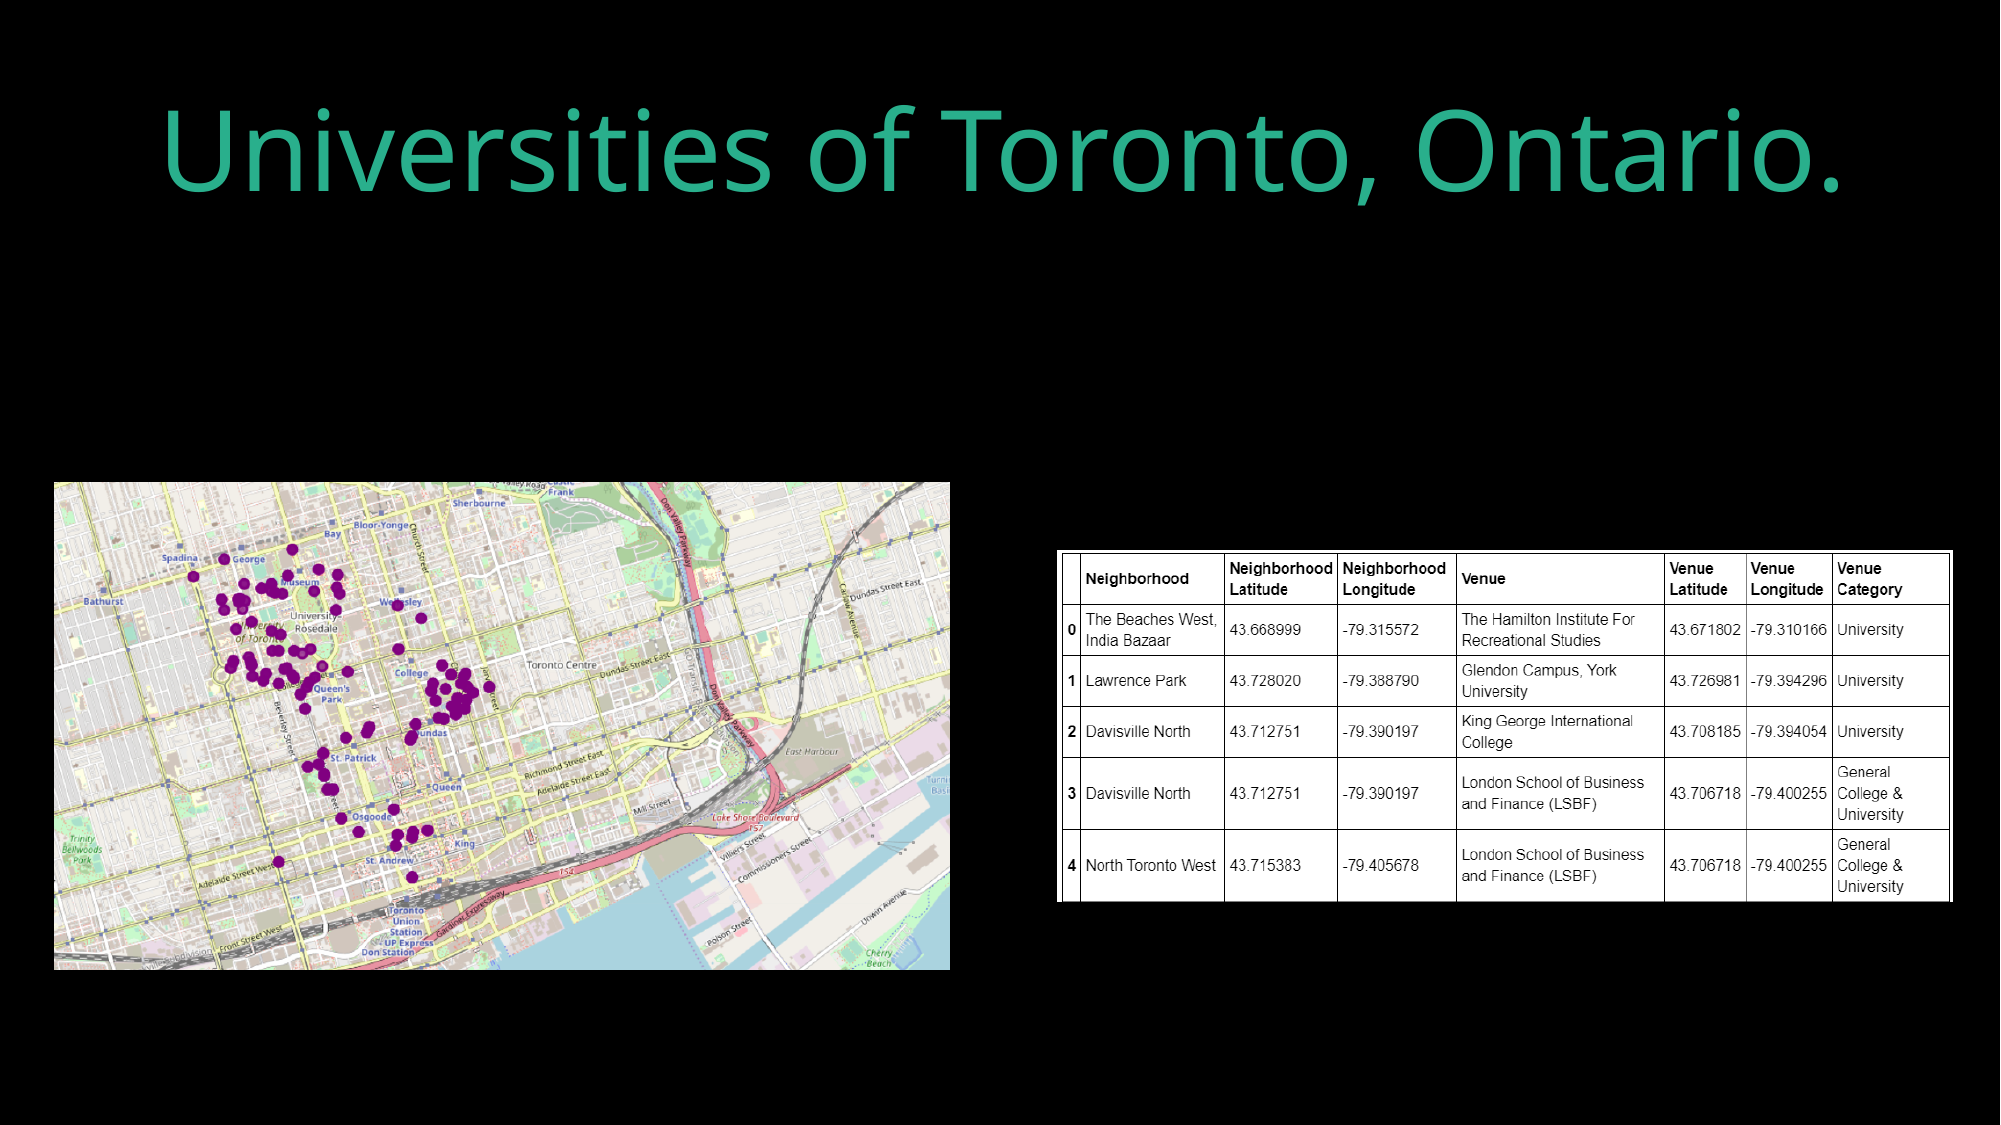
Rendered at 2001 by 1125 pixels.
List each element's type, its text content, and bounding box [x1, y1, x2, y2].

picture [1057, 550, 1953, 902]
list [54, 482, 950, 970]
title Universities of Toronto, Ontario. [89, 71, 1917, 224]
